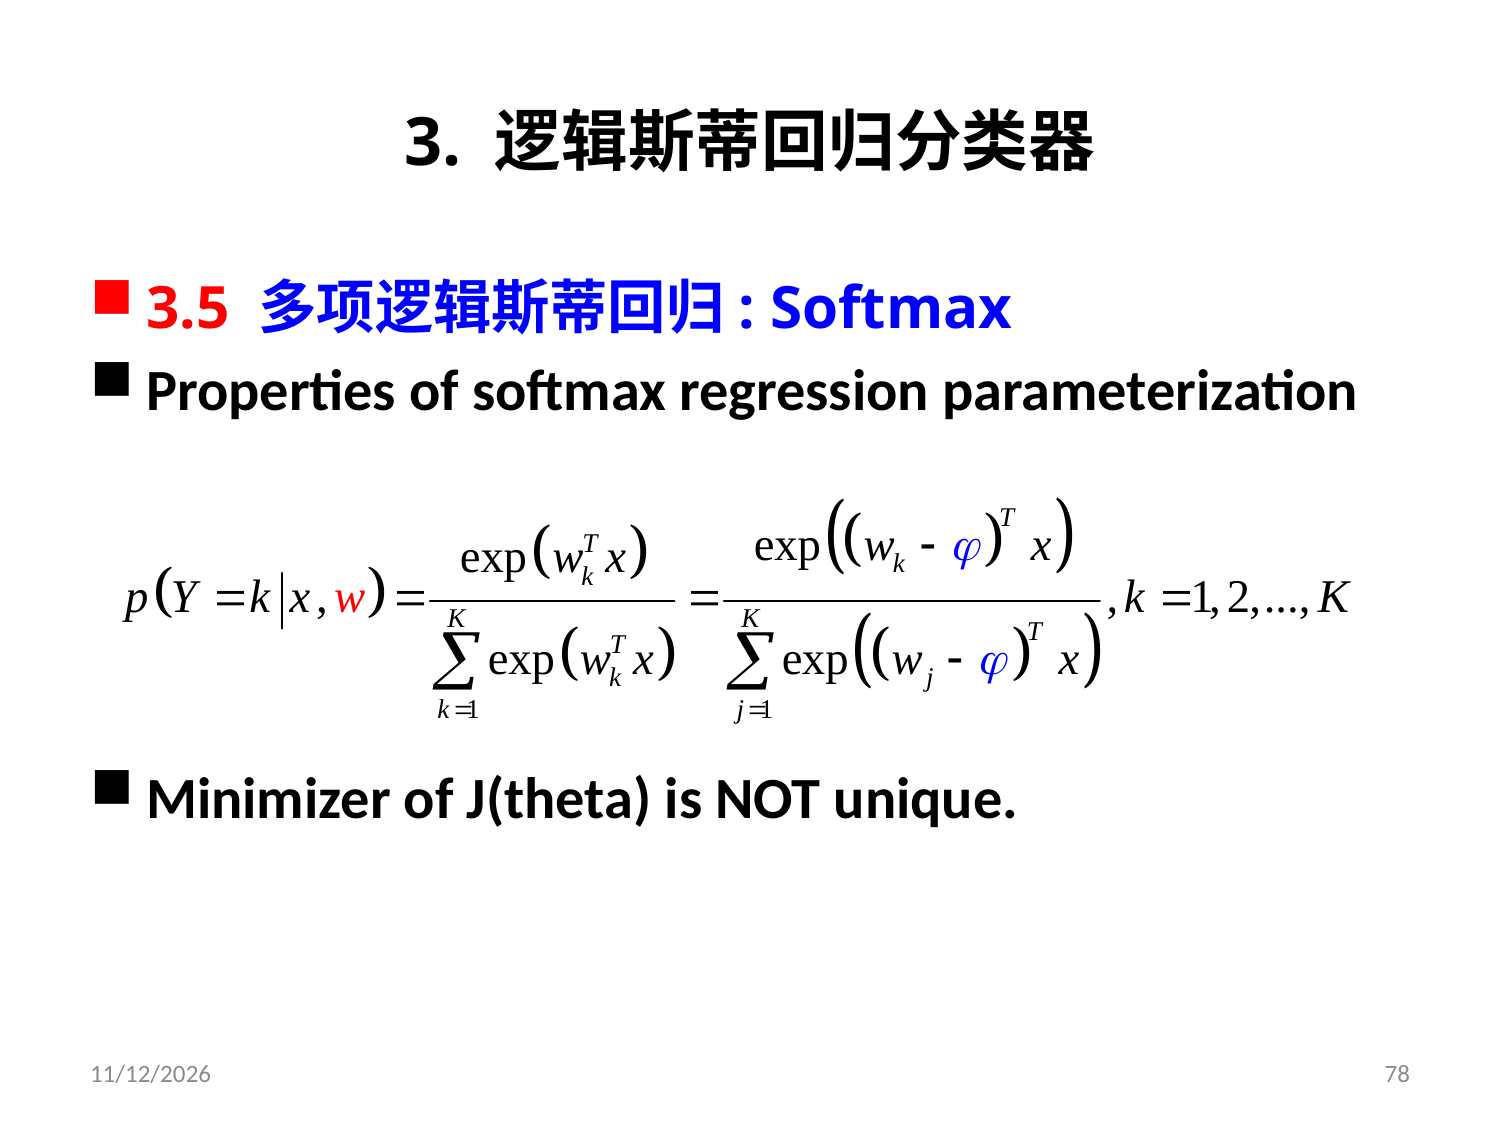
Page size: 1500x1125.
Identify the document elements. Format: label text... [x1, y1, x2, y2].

slide_number 78 [1074, 1042, 1425, 1103]
title 3. 逻辑斯蒂回归分类器 [75, 45, 1425, 233]
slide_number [75, 1042, 425, 1103]
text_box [111, 491, 1361, 734]
list 3.5 多项逻辑斯蒂回归: Softmax Properties of softmax regression parameterization Minimizer of J(theta) is NOT unique. [75, 262, 1425, 1005]
